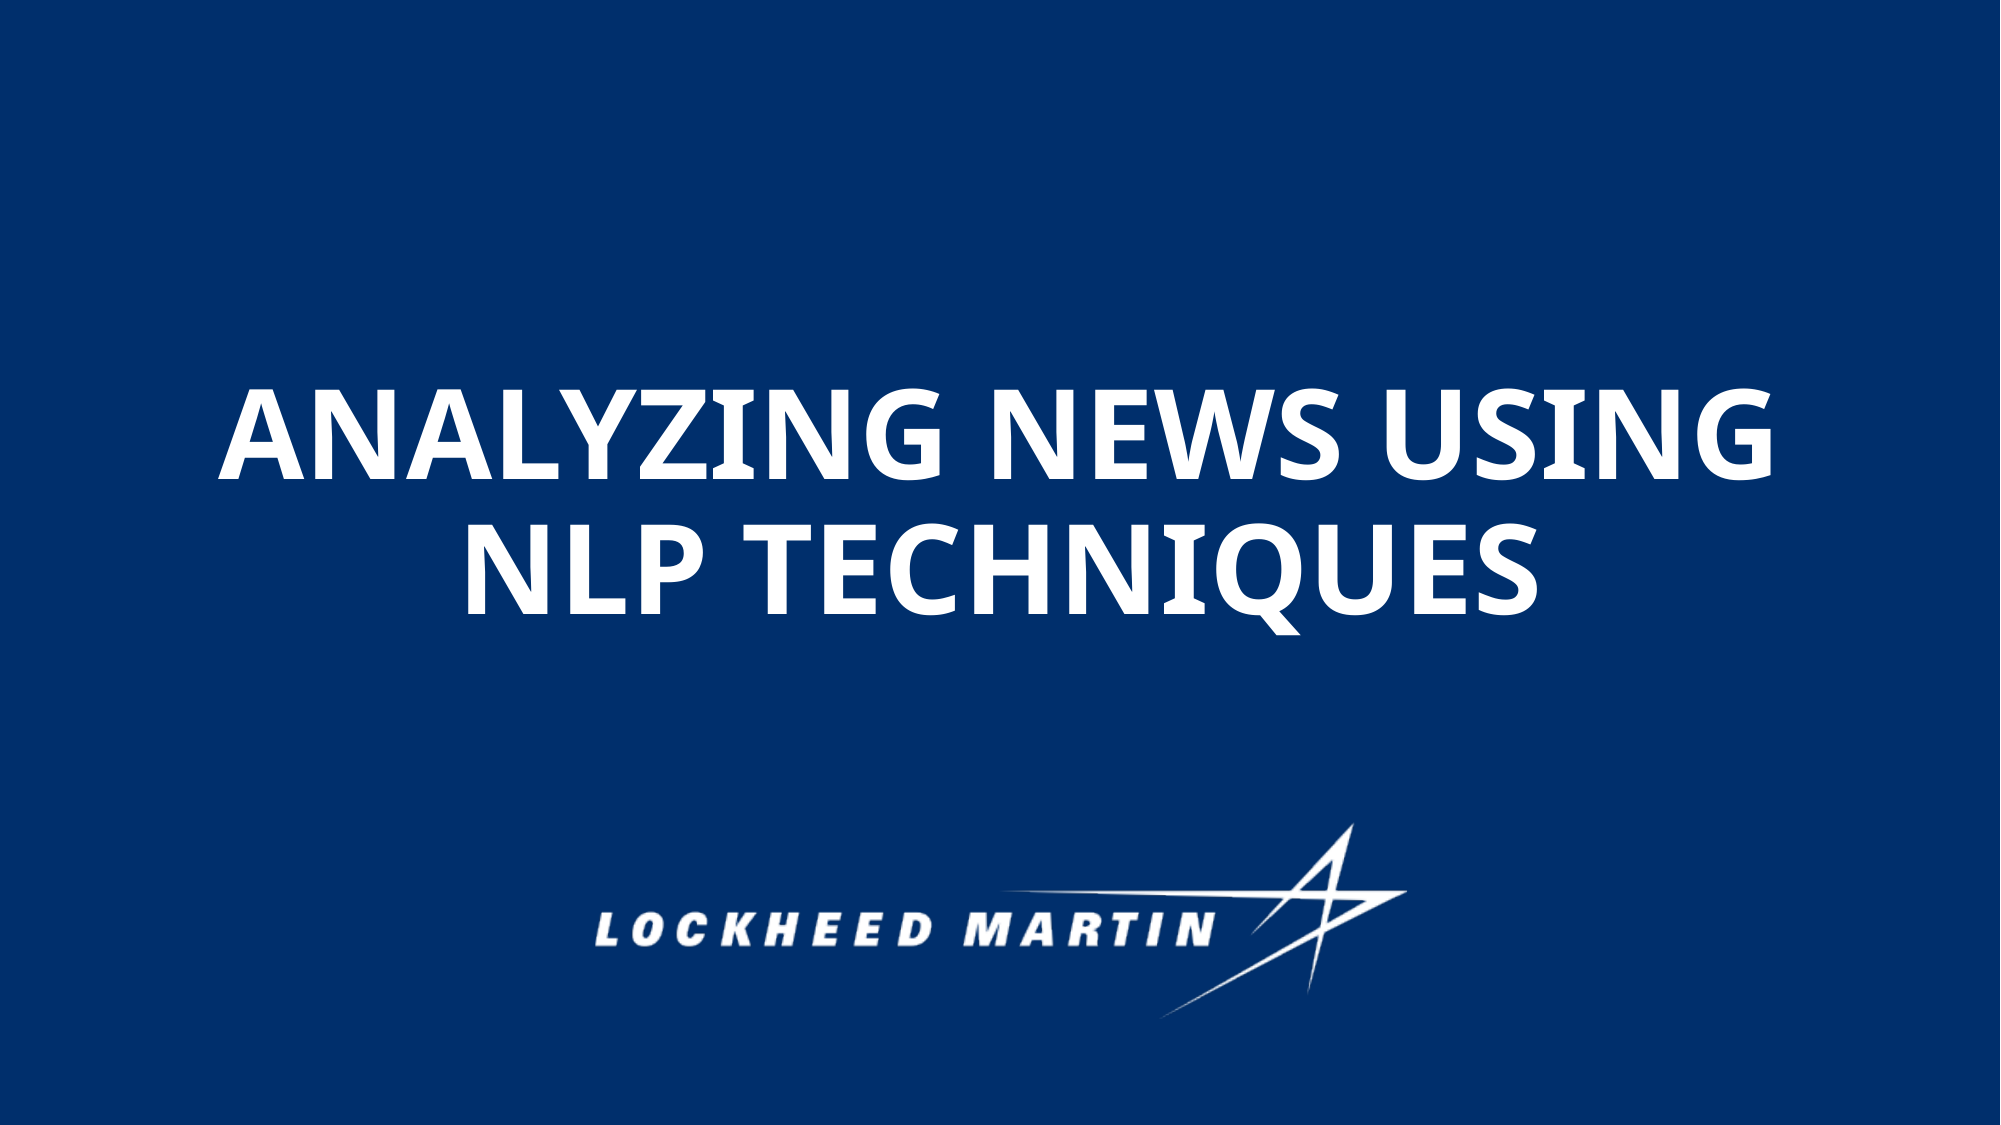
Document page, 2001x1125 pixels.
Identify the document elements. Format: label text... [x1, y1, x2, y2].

list ANALYZING NEWS using NLP TECHNIQUES [123, 364, 1877, 506]
